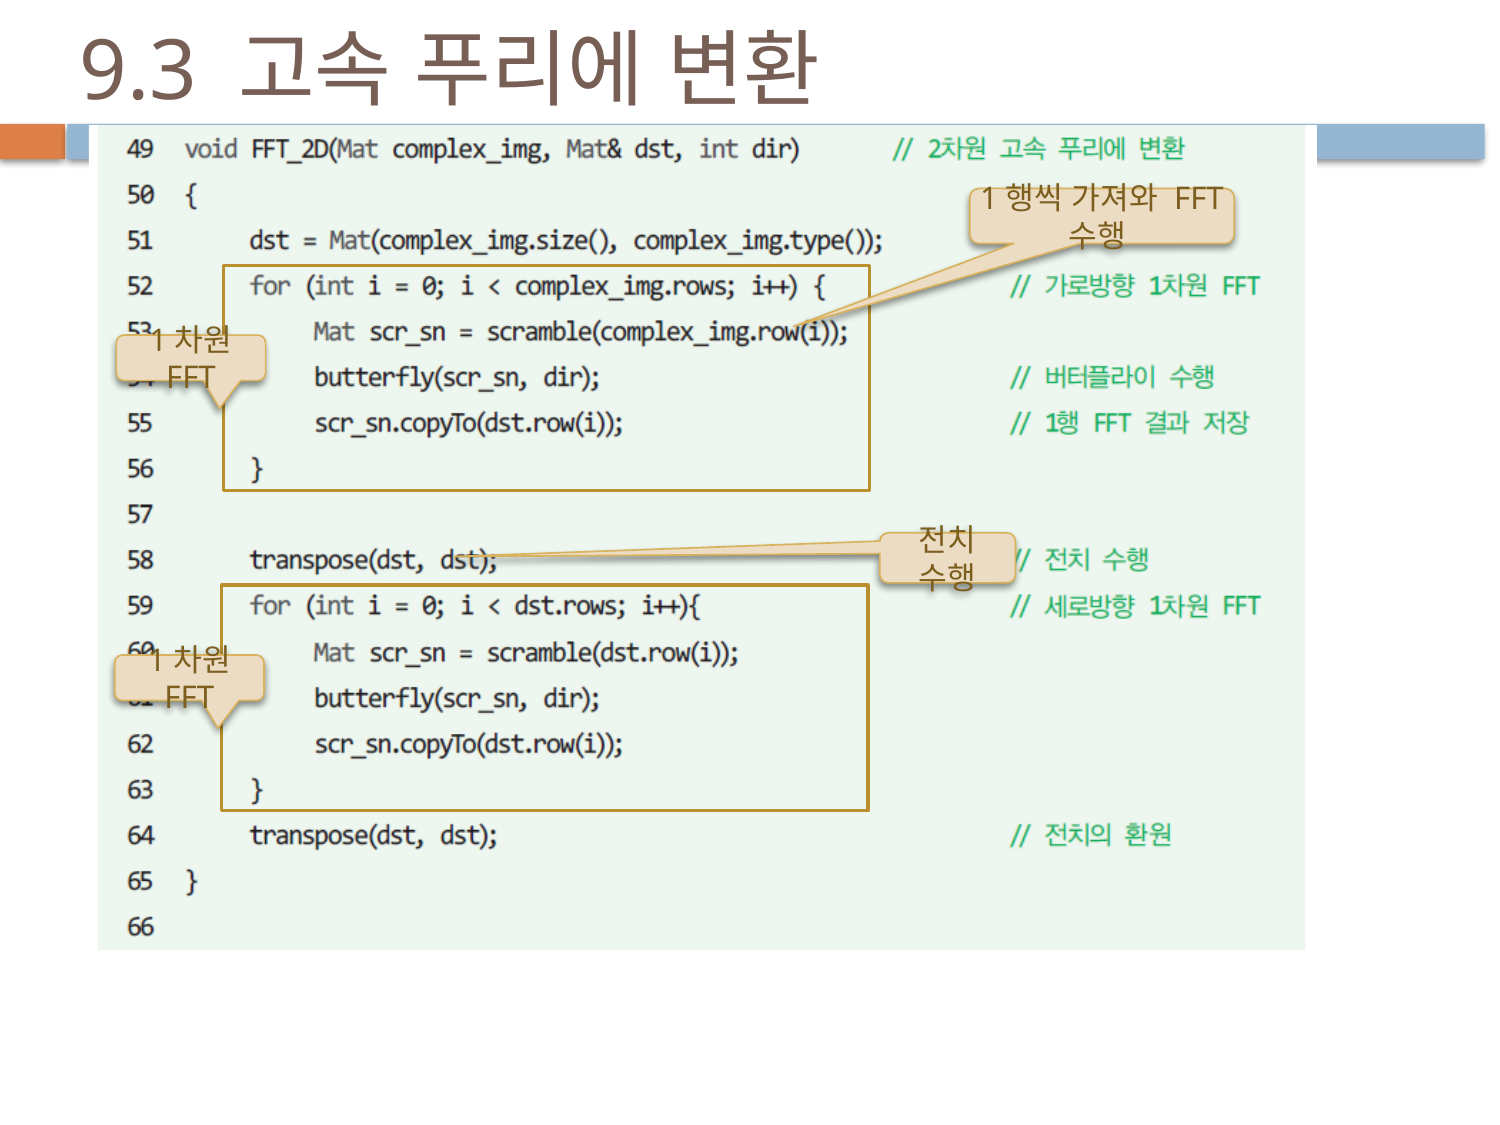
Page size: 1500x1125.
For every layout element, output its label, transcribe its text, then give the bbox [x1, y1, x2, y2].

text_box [114, 584, 869, 811]
picture [88, 125, 1318, 951]
title 9.3 고속 푸리에 변환 [64, 7, 1471, 126]
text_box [116, 264, 871, 491]
